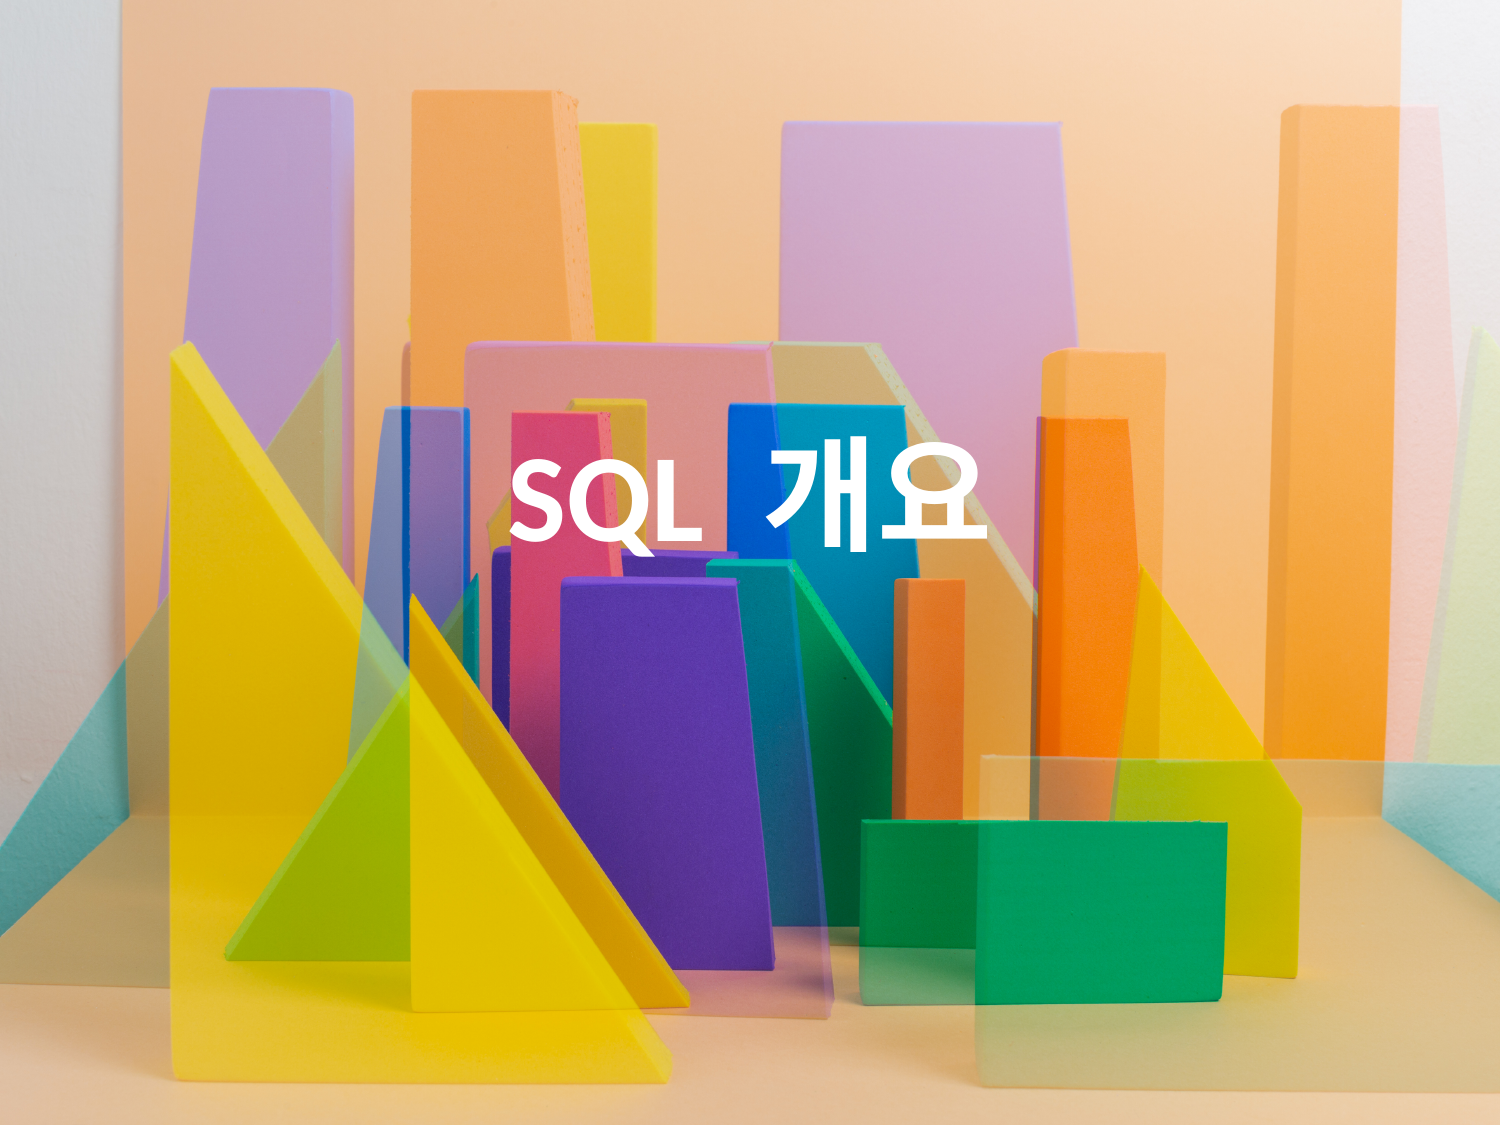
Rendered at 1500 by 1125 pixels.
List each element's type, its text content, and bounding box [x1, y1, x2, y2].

title SQL 개요 [112, 184, 1388, 576]
picture [0, 0, 1500, 1125]
